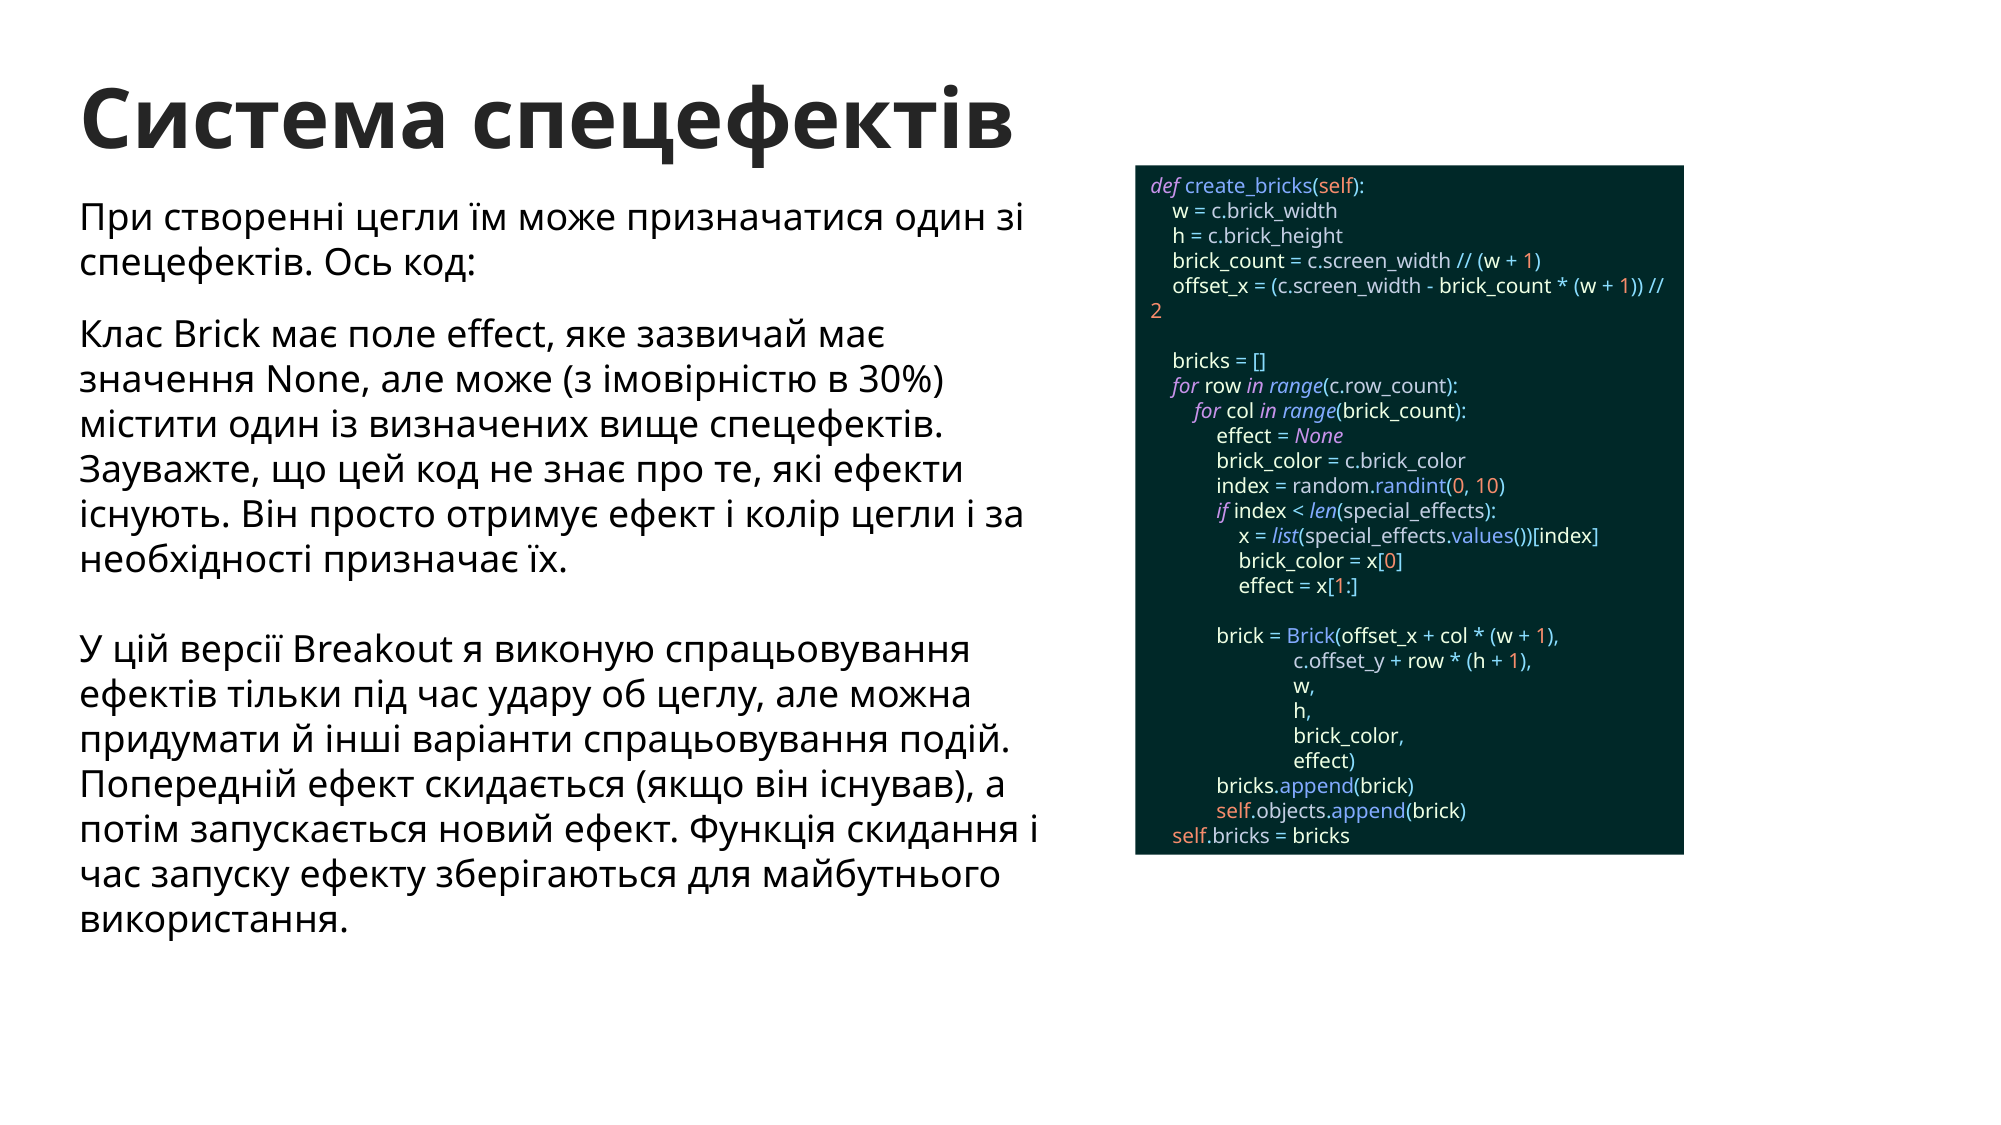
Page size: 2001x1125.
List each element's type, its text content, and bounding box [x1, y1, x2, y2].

text_box При створенні цегли їм може призначатися один зі спецефектів. Ось код: [64, 185, 1065, 291]
text_box def create_bricks(self): w = c.brick_width h = c.brick_height brick_count = c.screen_width // (w + 1) offset_x = (c.screen_width - brick_count * (w + 1)) // 2 bricks = [] for row in range(c.row_count): for col in range(brick_count): effect = None brick_color = c.brick_color index = random.randint(0, 10) if index < len(special_effects): x = list(special_effects.values())[index] brick_color = x[0] effect = x[1:] brick = Brick(offset_x + col * (w + 1), c.offset_y + row * (h + 1), w, h, brick_color, effect) bricks.append(brick) self.objects.append(brick) self.bricks = bricks [1135, 165, 1684, 855]
text_box Система спецефектів [64, 58, 1065, 173]
text_box Клас Brick має поле effect, яке зазвичай має значення None, але може (з імовірністю в 30%) містити один із визначених вище спецефектів. Зауважте, що цей код не знає про те, які ефекти існують. Він просто отримує ефект і колір цегли і за необхідності призначає їх. У цій версії Breakout я виконую спрацьовування ефектів тільки під час удару об цеглу, але можна придумати й інші варіанти спрацьовування подій. Попередній ефект скидається (якщо він існував), а потім запускається новий ефект. Функція скидання і час запуску ефекту зберігаються для майбутнього використання. [64, 303, 1065, 1038]
